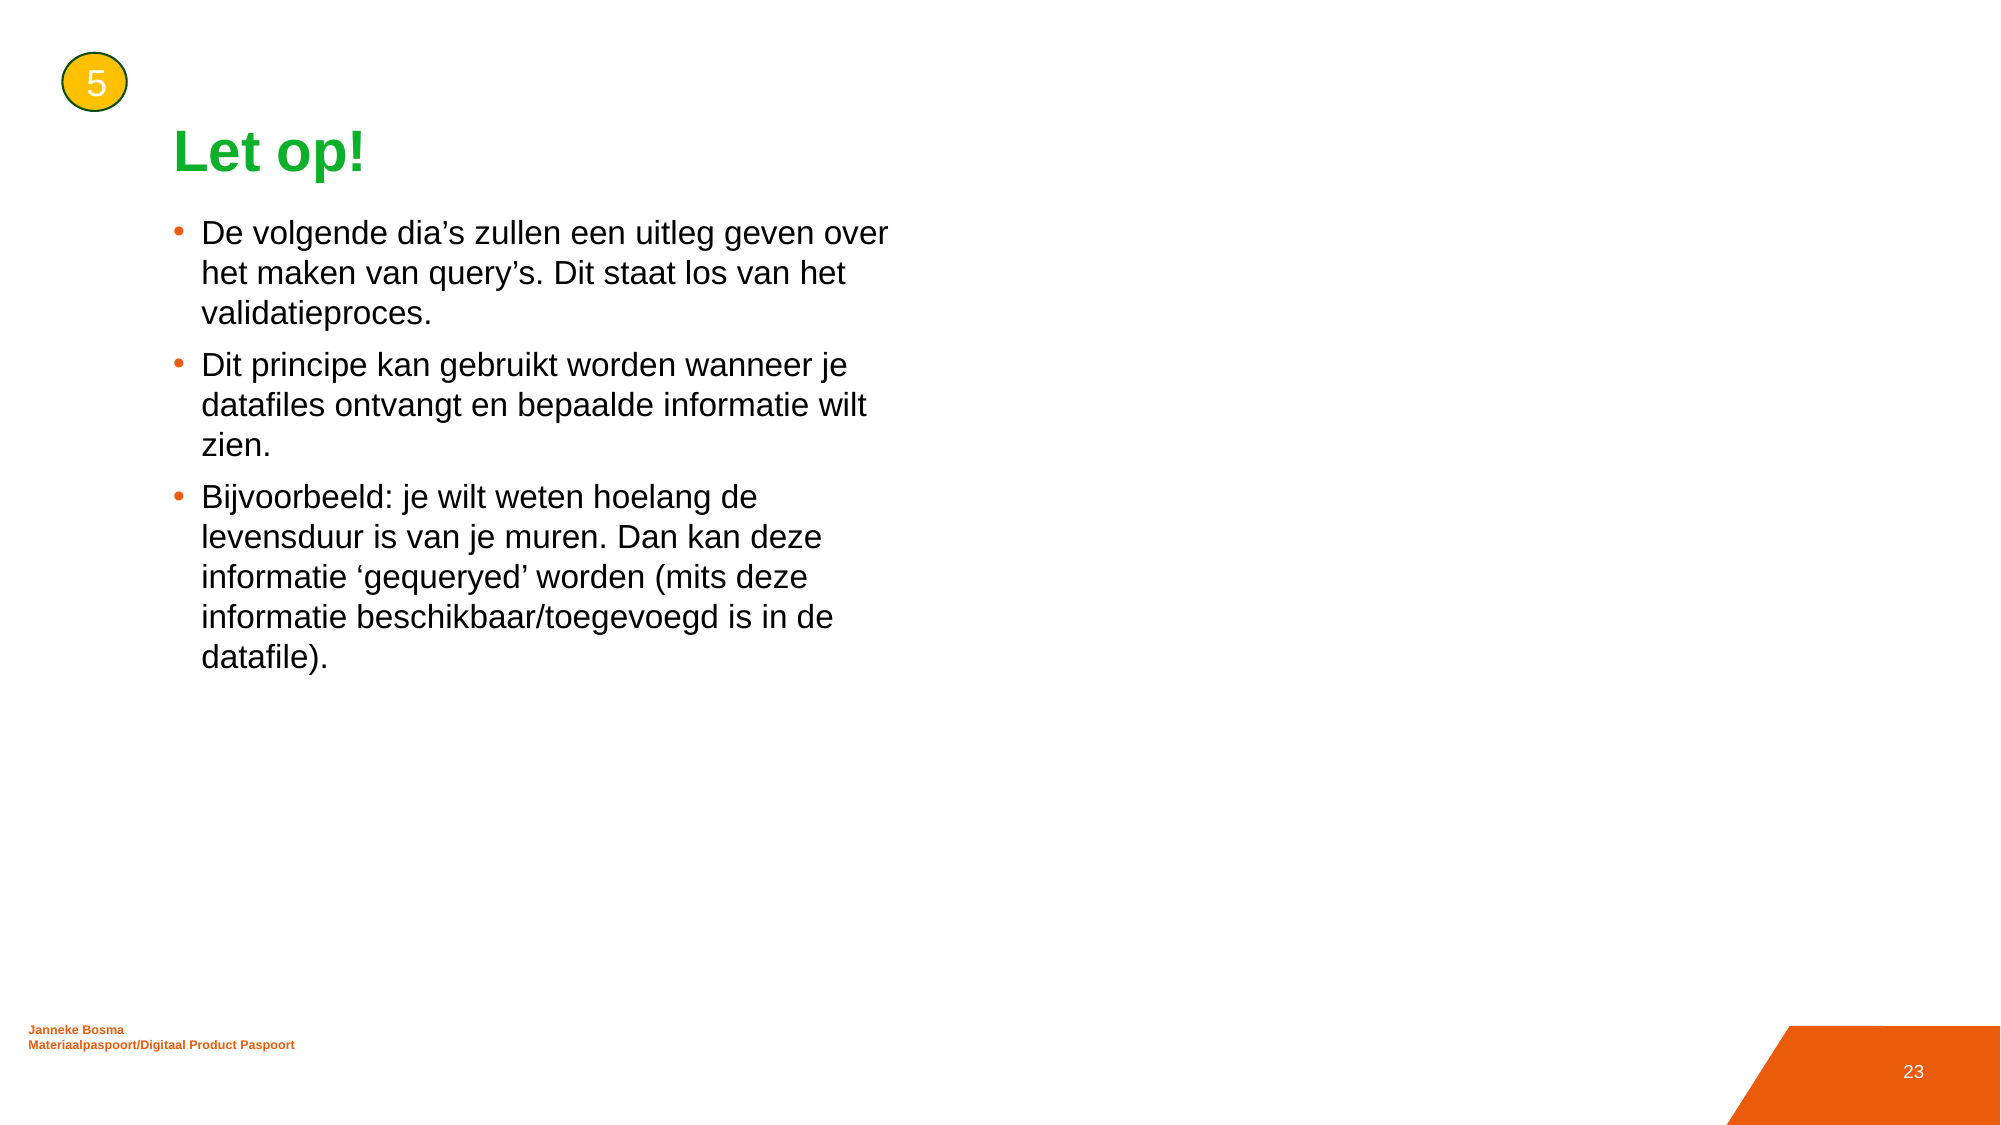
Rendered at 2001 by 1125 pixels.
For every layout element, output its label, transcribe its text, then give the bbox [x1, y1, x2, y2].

title Let op! [173, 113, 1727, 213]
list De volgende dia’s zullen een uitleg geven over het maken van query’s. Dit staat los van het validatieproces. Dit principe kan gebruikt worden wanneer je datafiles ontvangt en bepaalde informatie wilt zien. Bijvoorbeeld: je wilt weten hoelang de levensduur is van je muren. Dan kan deze informatie ‘gequeryed’ worden (mits deze informatie beschikbaar/toegevoegd is in de datafile). [173, 203, 924, 1024]
text_box 5 [61, 51, 128, 112]
